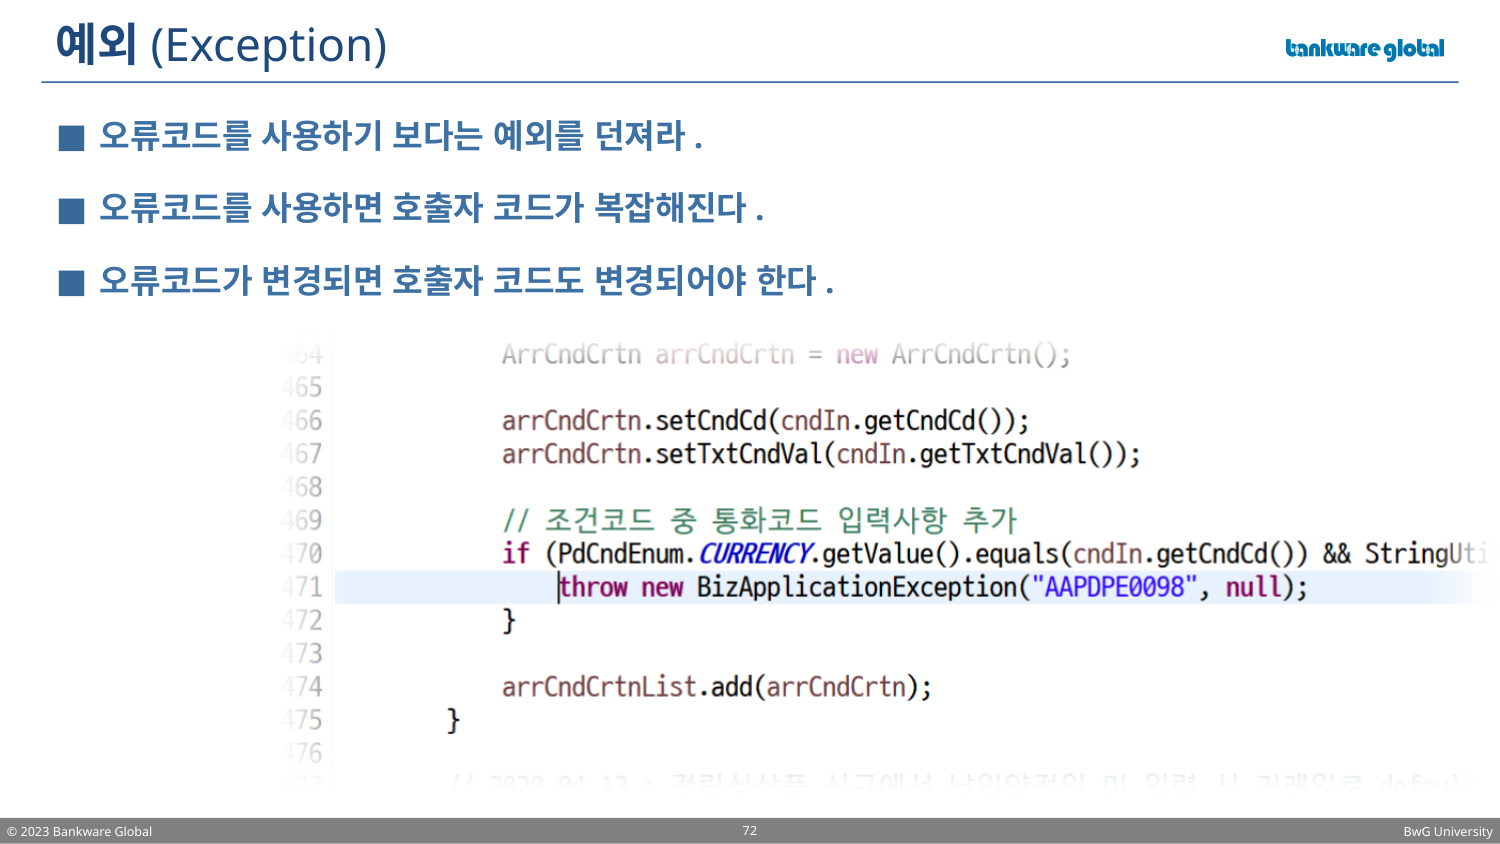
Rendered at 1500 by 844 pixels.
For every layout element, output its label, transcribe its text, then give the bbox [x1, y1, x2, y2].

list 오류코드를 사용하기 보다는 예외를 던져라. 오류코드를 사용하면 호출자 코드가 복잡해진다. 오류코드가 변경되면 호출자 코드도 변경되어야 한다. [40, 87, 1459, 785]
slide_number 72 [741, 823, 759, 840]
picture [273, 326, 1500, 793]
title 예외(Exception) [40, 17, 1459, 77]
